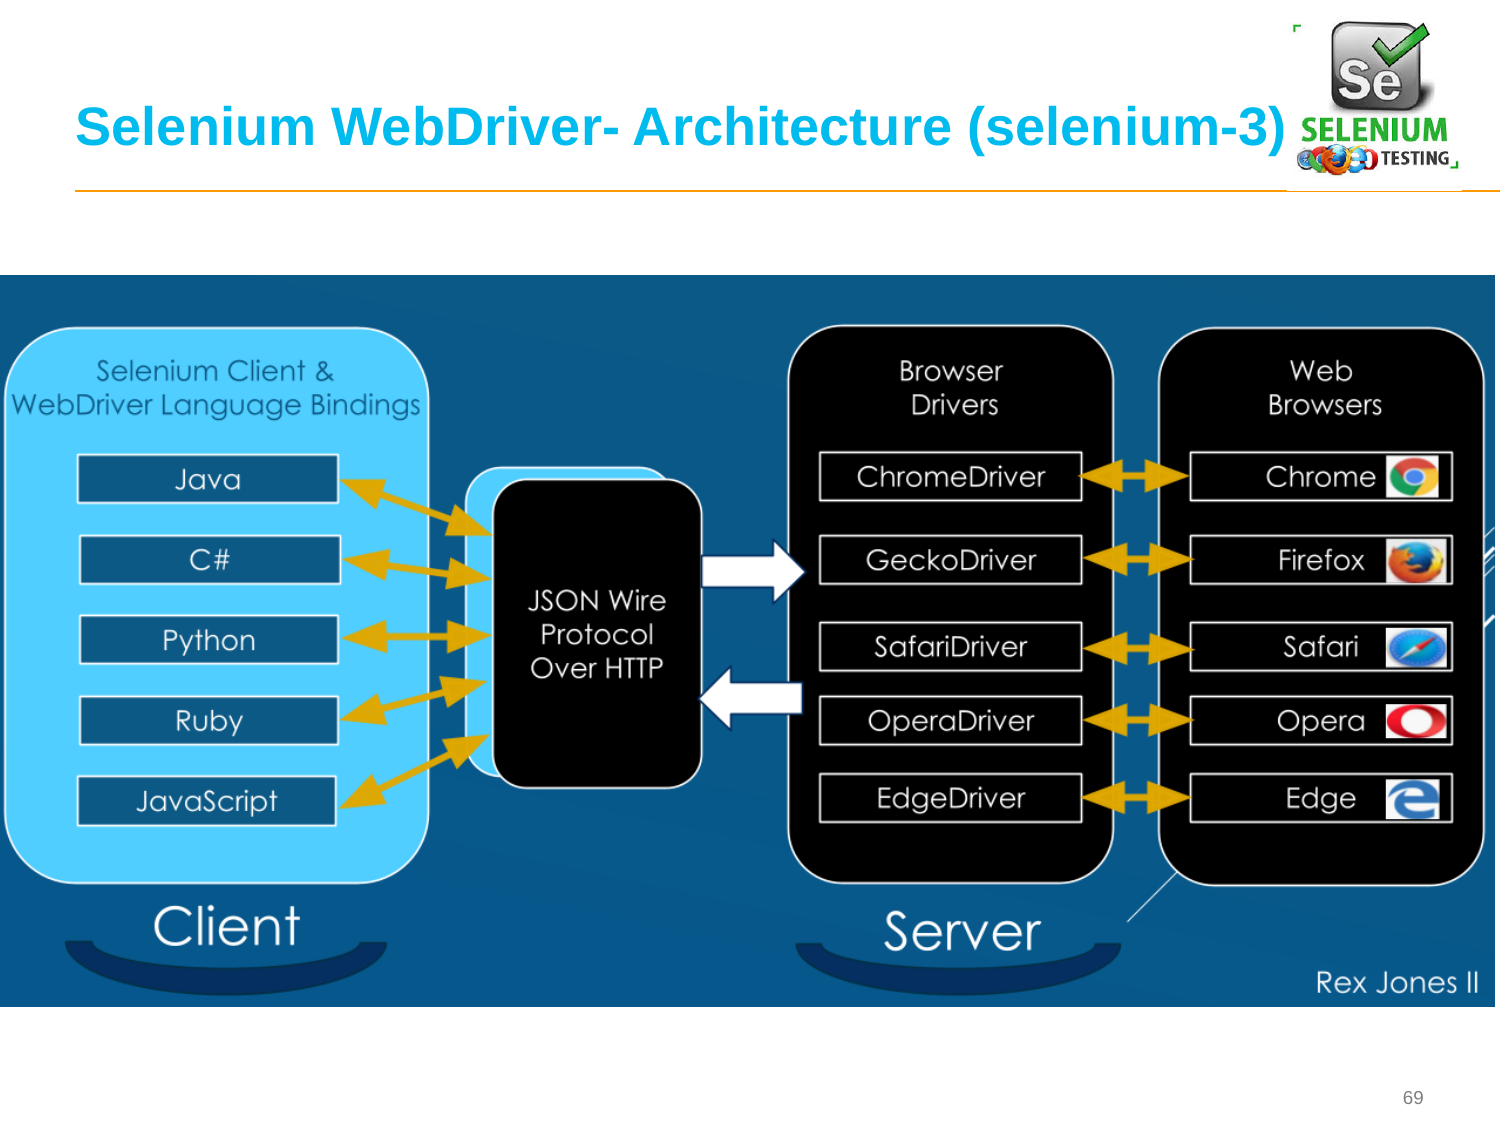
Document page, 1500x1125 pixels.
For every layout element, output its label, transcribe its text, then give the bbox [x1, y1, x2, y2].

picture [0, 274, 1496, 1007]
picture [1287, 16, 1462, 191]
title Selenium WebDriver- Architecture (selenium-3) [75, 27, 1422, 157]
